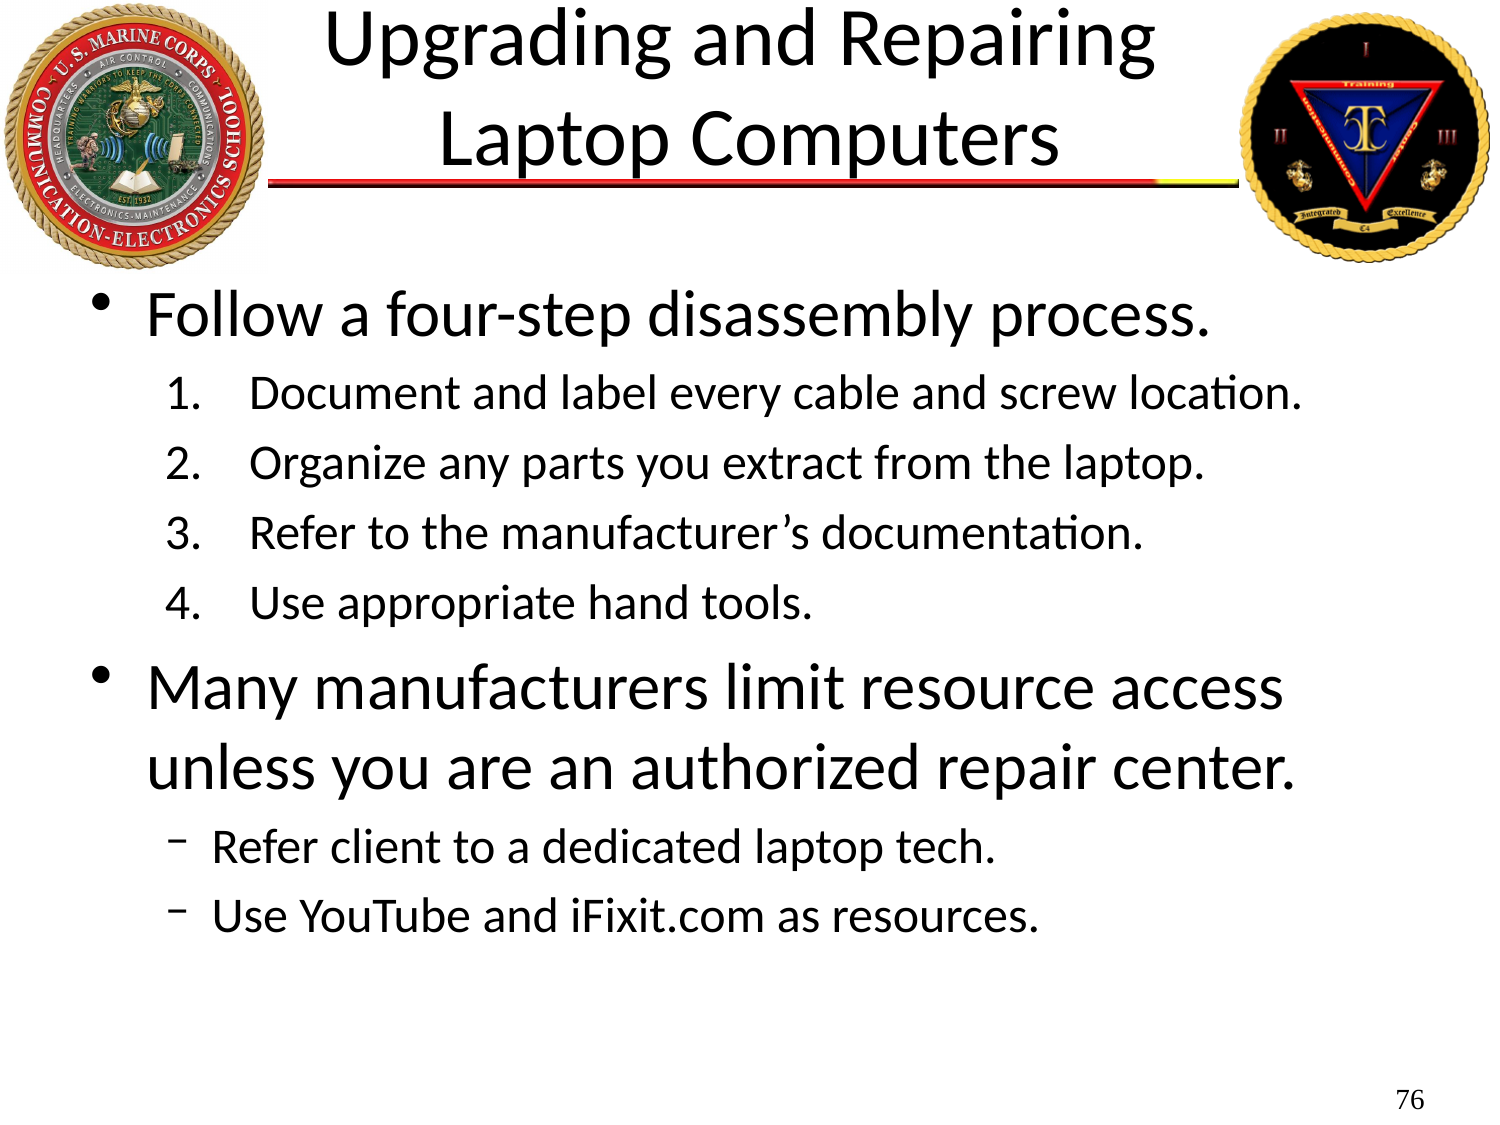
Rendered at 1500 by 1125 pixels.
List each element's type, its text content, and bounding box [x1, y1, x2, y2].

picture [0, 0, 1490, 274]
title Upgrading and Repairing Laptop Computers [75, 0, 1425, 163]
list Follow a four-step disassembly process. Document and label every cable and screw location. Organize any parts you extract from the laptop. Refer to the manufacturer’s documentation. Use appropriate hand tools. Many manufacturers limit resource access unless you are an authorized repair center. Refer client to a dedicated laptop tech. Use YouTube and iFixit.com as resources. [75, 262, 1425, 1005]
